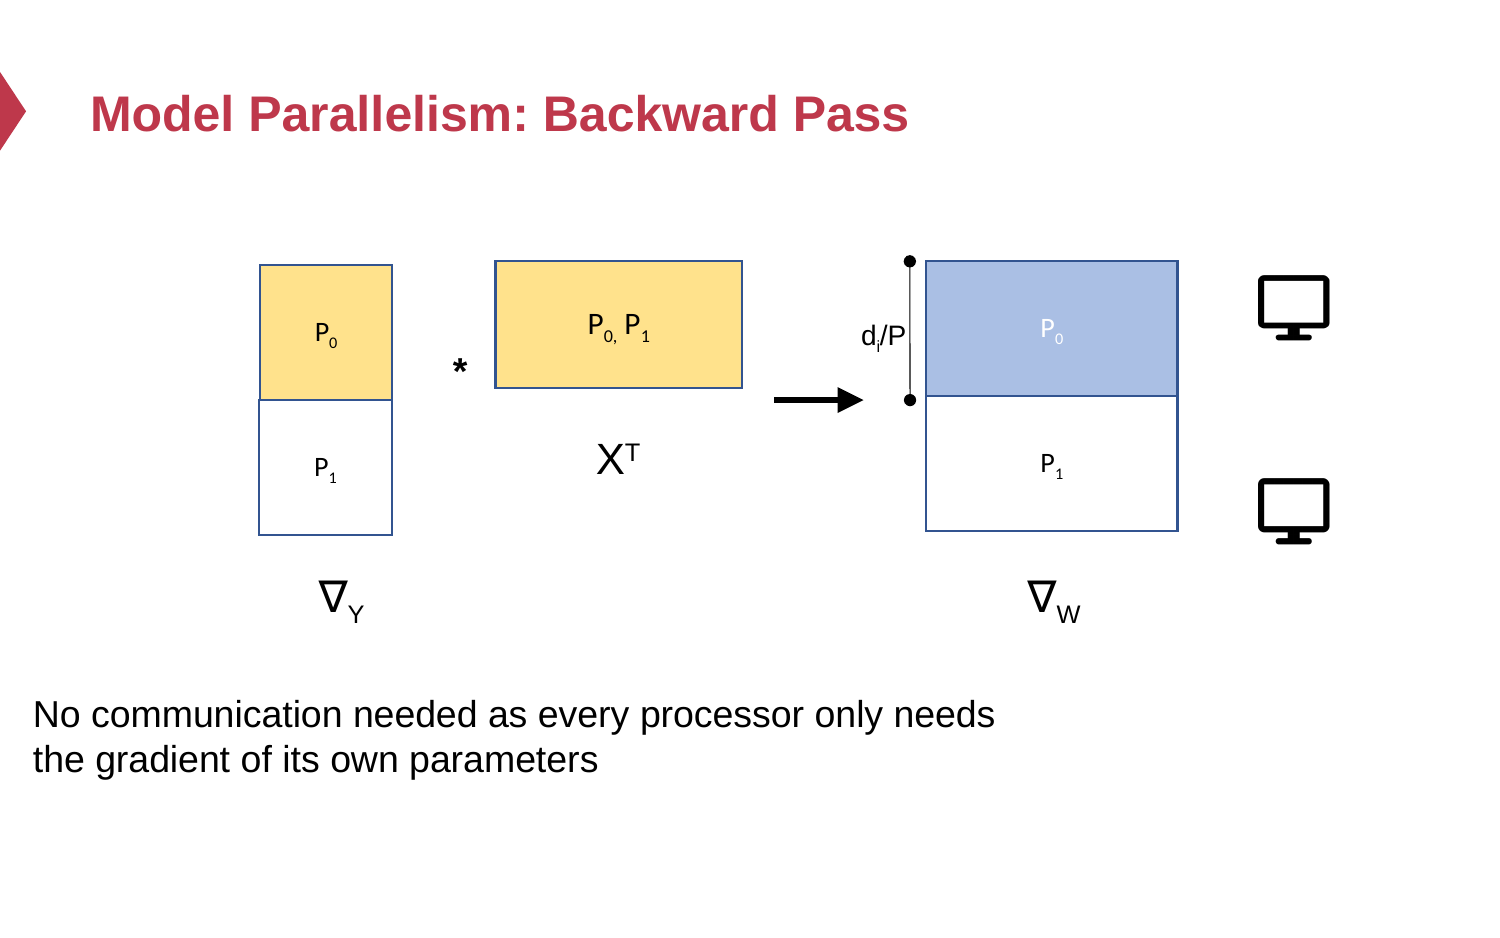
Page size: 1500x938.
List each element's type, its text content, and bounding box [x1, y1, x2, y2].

text_box di/P [915, 309, 922, 363]
text_box P0 [926, 261, 1178, 396]
text_box P1 [926, 396, 1178, 532]
text_box di/P [846, 309, 905, 363]
picture [1245, 463, 1341, 559]
text_box ∇W [1003, 561, 1105, 637]
title Model Parallelism: Backward Pass [75, 37, 1425, 186]
text_box P0 [259, 265, 393, 401]
picture [1245, 259, 1341, 355]
text_box P1 [259, 400, 392, 536]
text_box ∇Y [302, 561, 381, 637]
text_box * [438, 339, 483, 400]
text_box P0, P1 [495, 261, 742, 389]
text_box XT [579, 423, 657, 491]
text_box No communication needed as every processor only needs the gradient of its own parameters [18, 682, 1056, 788]
